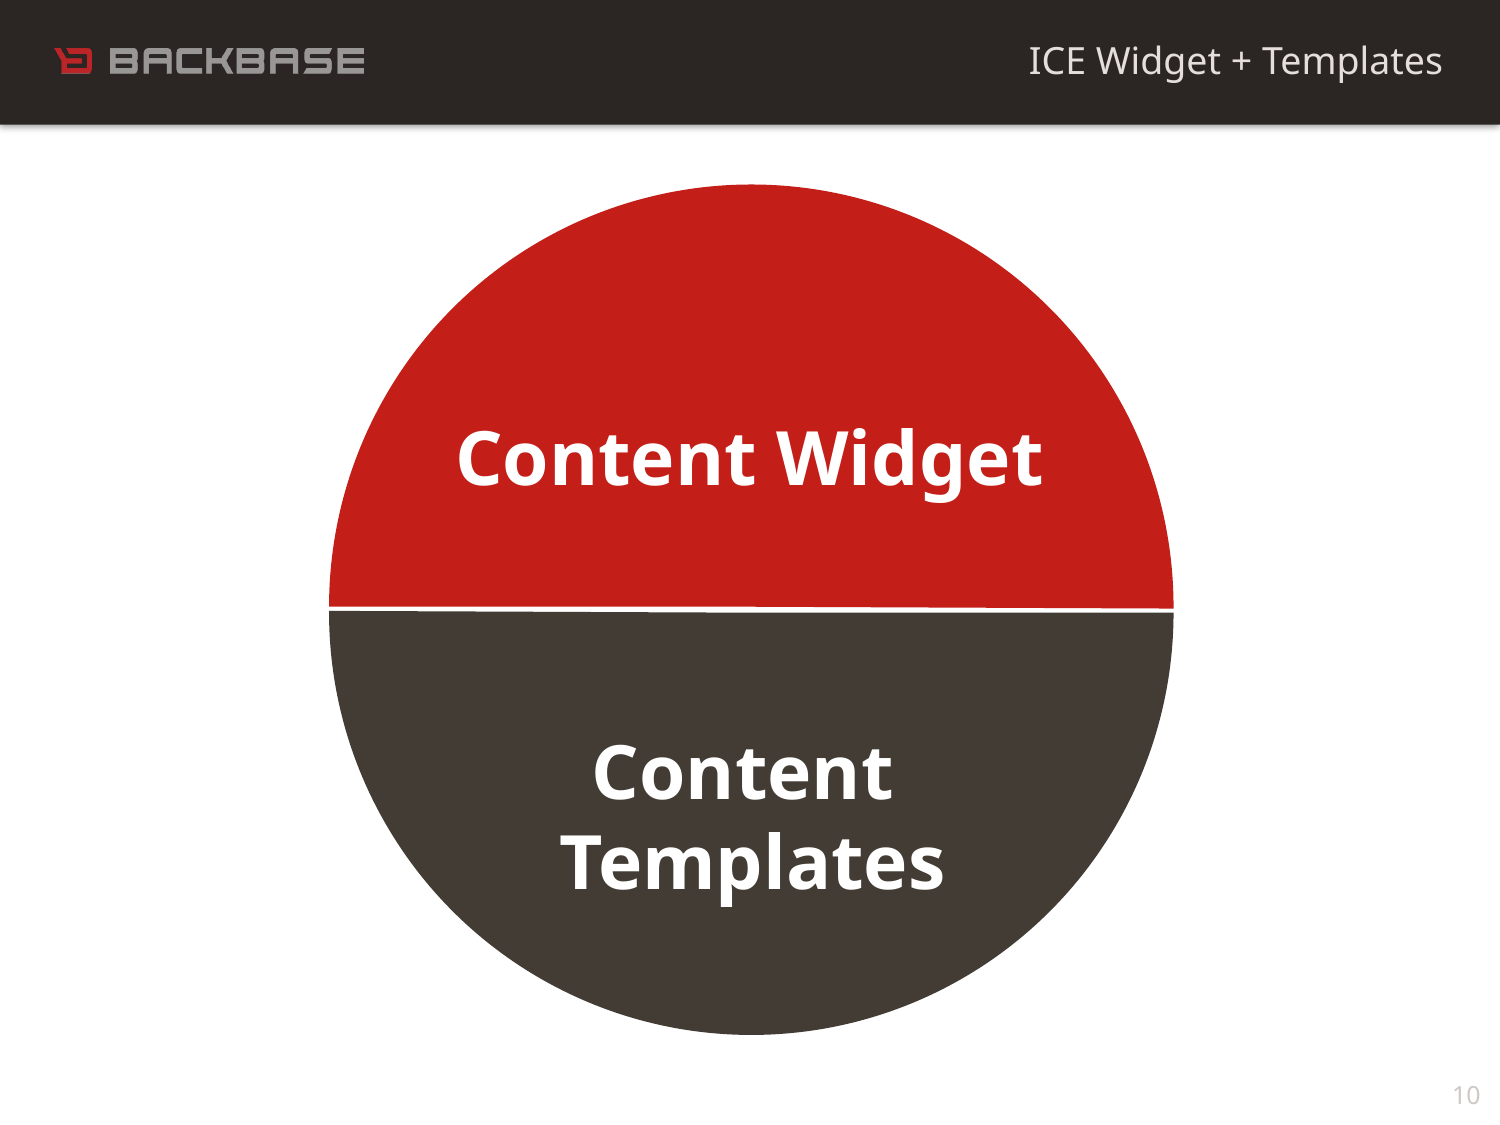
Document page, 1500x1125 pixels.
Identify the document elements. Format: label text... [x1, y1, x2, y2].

picture [54, 48, 364, 74]
slide_number 10 [1221, 1076, 1496, 1118]
list ICE Widget + Templates [431, 29, 1459, 91]
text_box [328, 190, 1174, 1036]
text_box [328, 184, 1174, 189]
